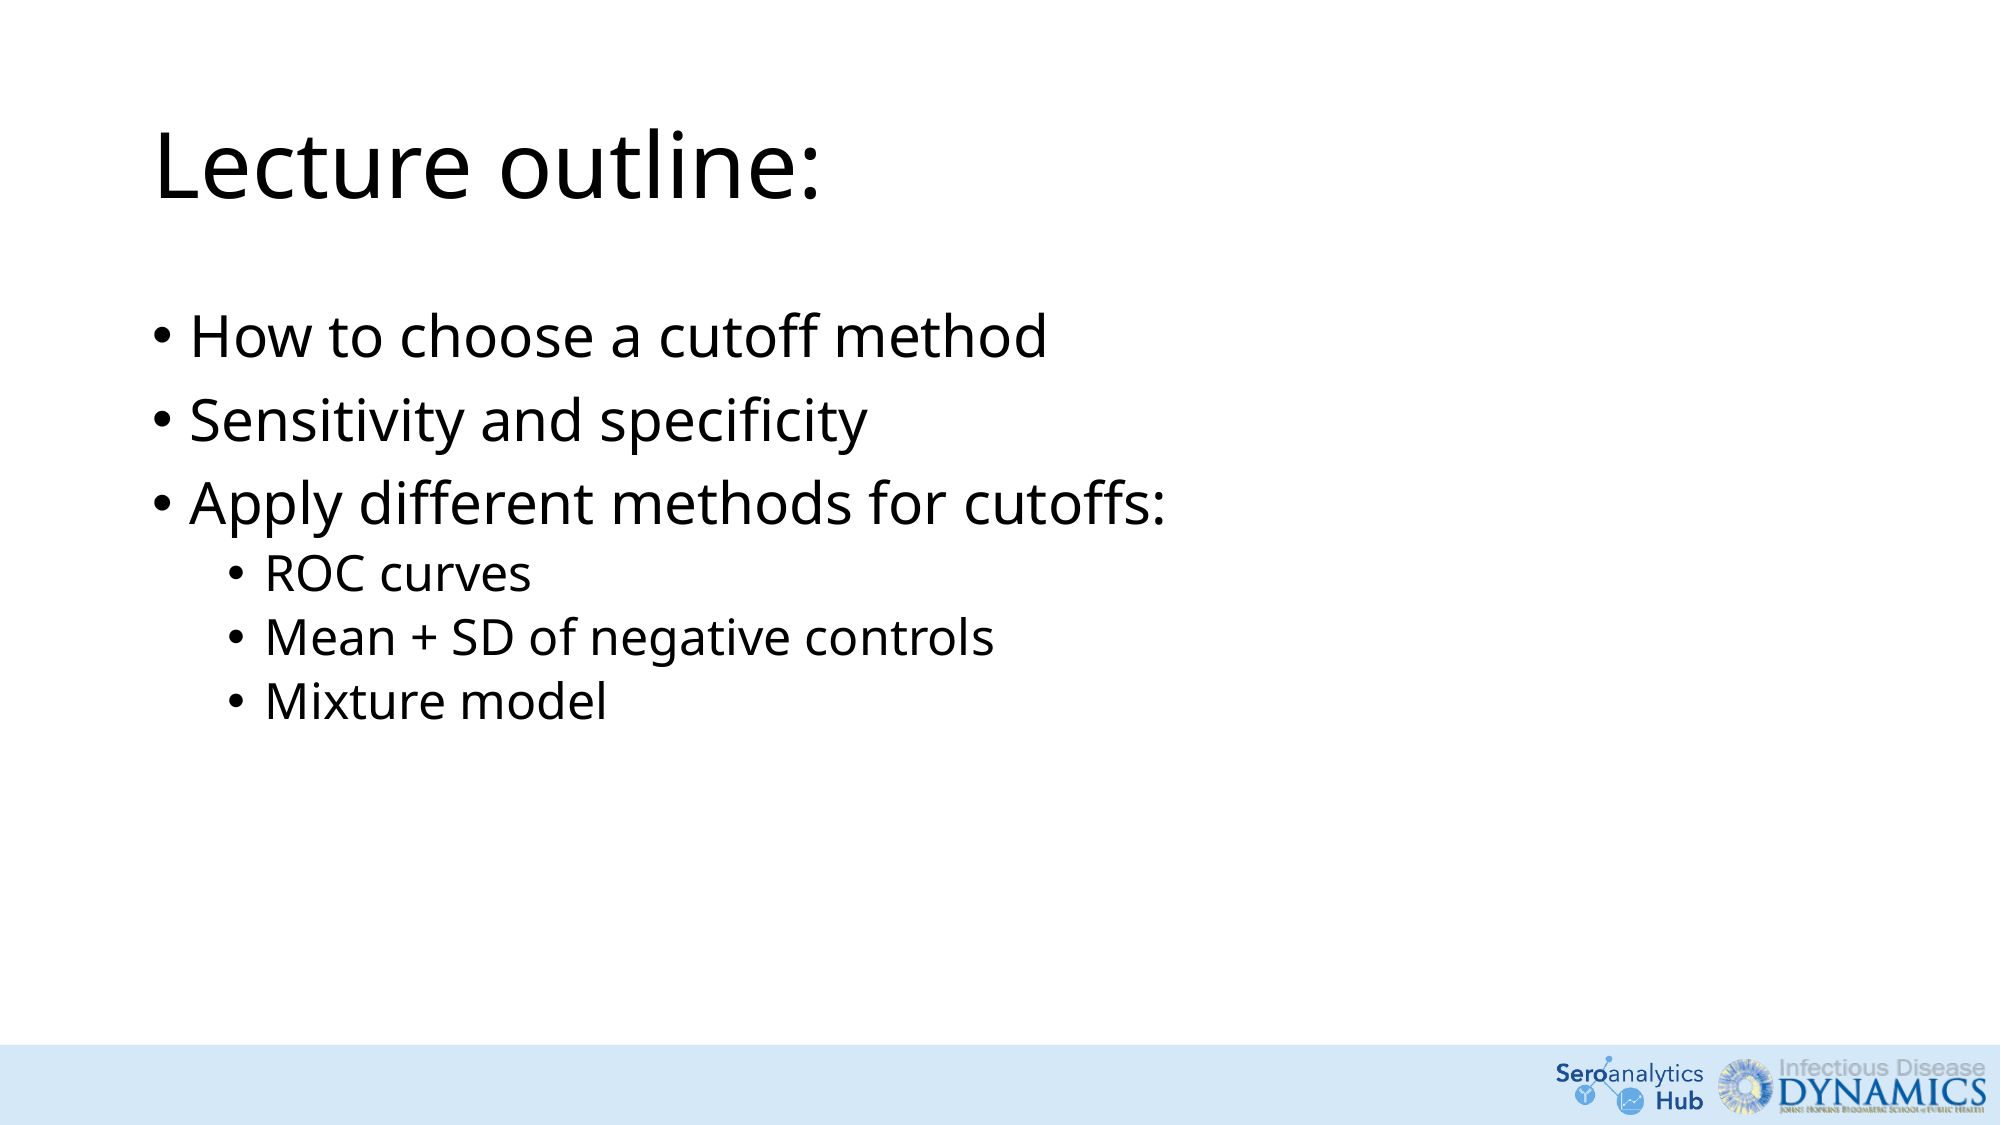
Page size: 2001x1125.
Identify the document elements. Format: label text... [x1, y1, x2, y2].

list How to choose a cutoff method Sensitivity and specificity Apply different methods for cutoffs: ROC curves Mean + SD of negative controls Mixture model [137, 299, 1863, 1014]
title Lecture outline: [137, 59, 1863, 278]
picture [1719, 1059, 1986, 1115]
